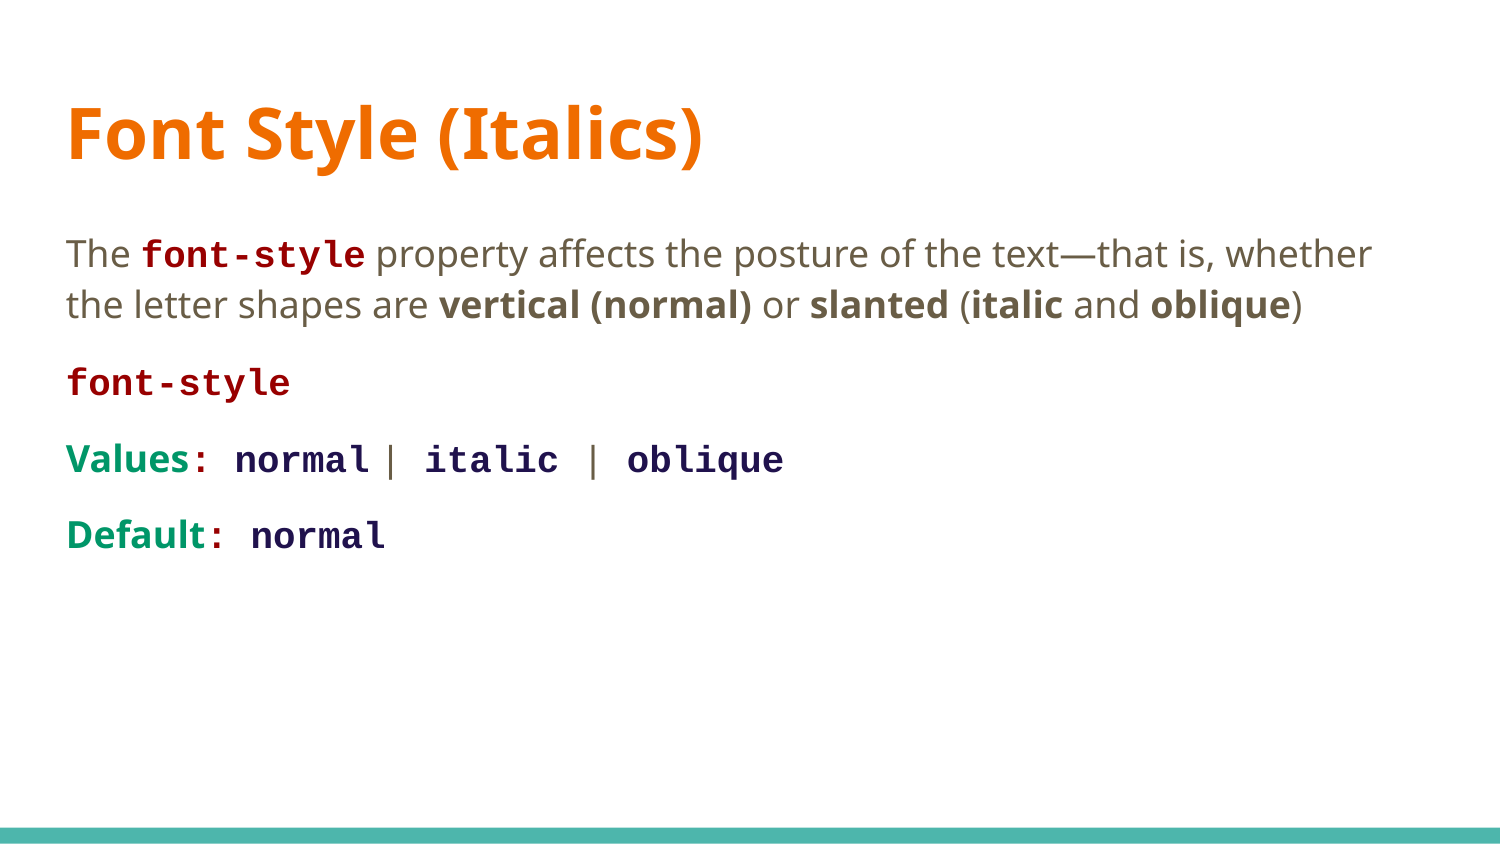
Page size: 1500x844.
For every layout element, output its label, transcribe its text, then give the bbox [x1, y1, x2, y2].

text_box The font-style property affects the posture of the text—that is, whether the letter shapes are vertical (normal) or slanted (italic and oblique) font-style Values: normal | italic | oblique Default: normal [51, 207, 1449, 750]
text_box Font Style (Italics) [51, 72, 1449, 189]
